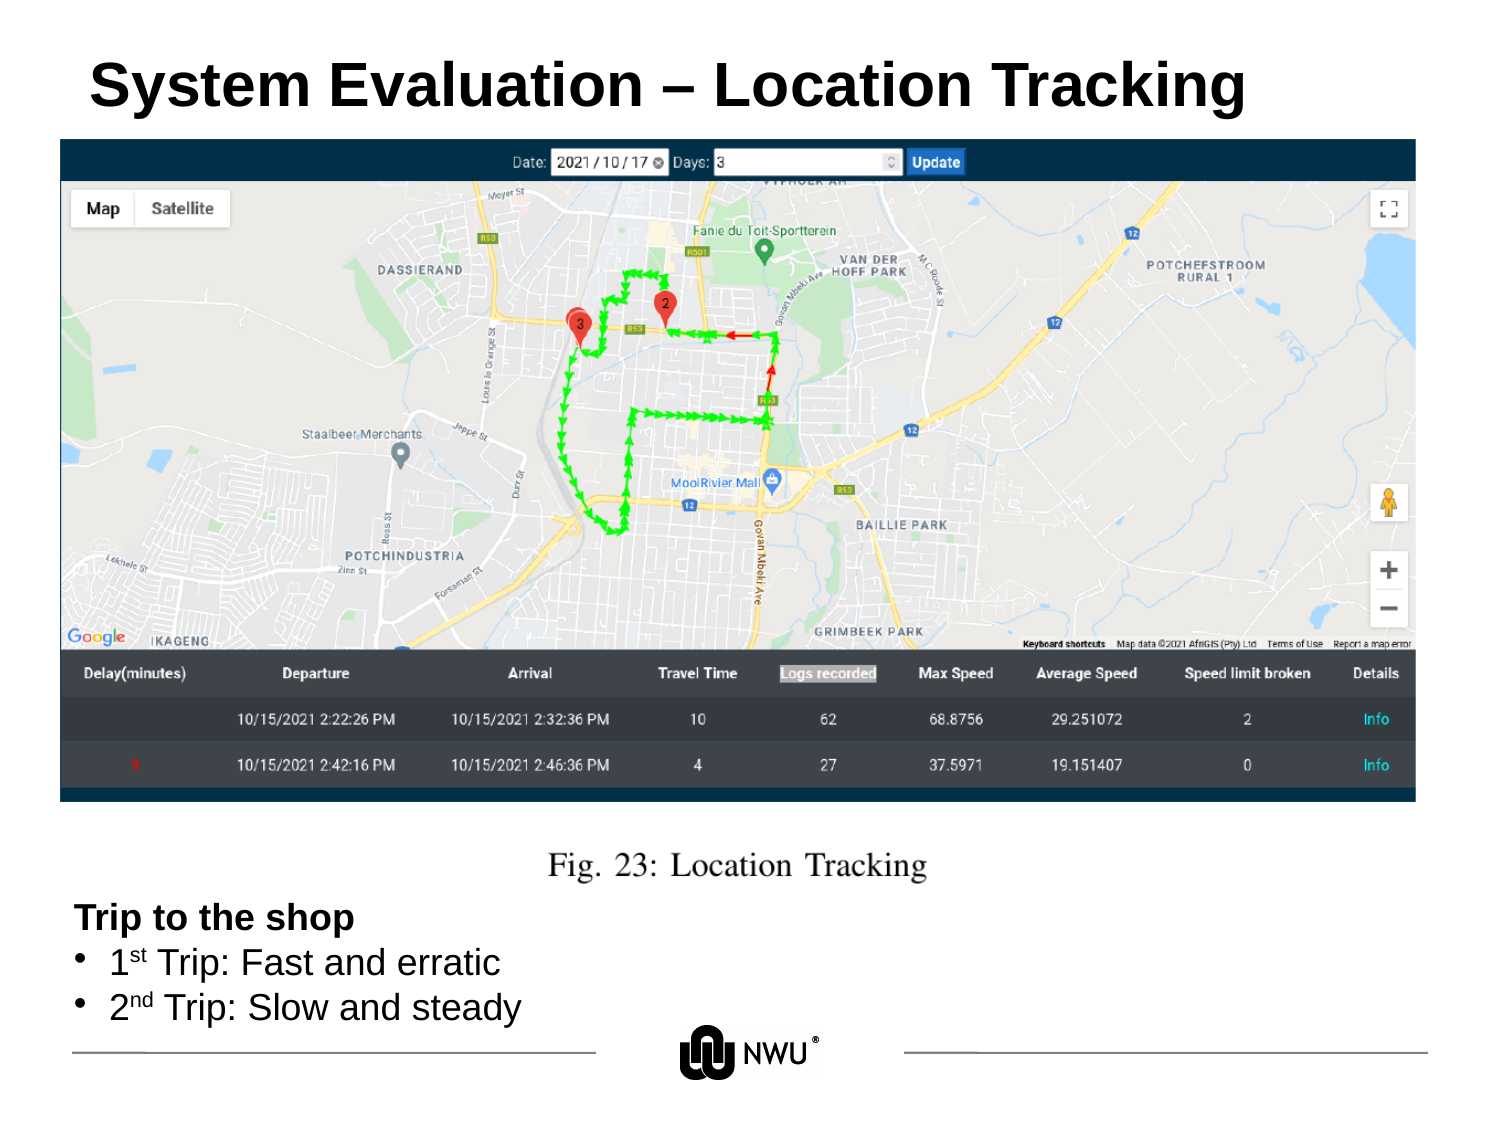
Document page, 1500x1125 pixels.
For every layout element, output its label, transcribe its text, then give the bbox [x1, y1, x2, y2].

text_box Trip to the shop 1st Trip: Fast and erratic 2nd Trip: Slow and steady [59, 885, 1447, 1069]
picture [58, 138, 1419, 886]
picture [680, 1069, 819, 1080]
title System Evaluation – Location Tracking [75, 44, 1425, 118]
